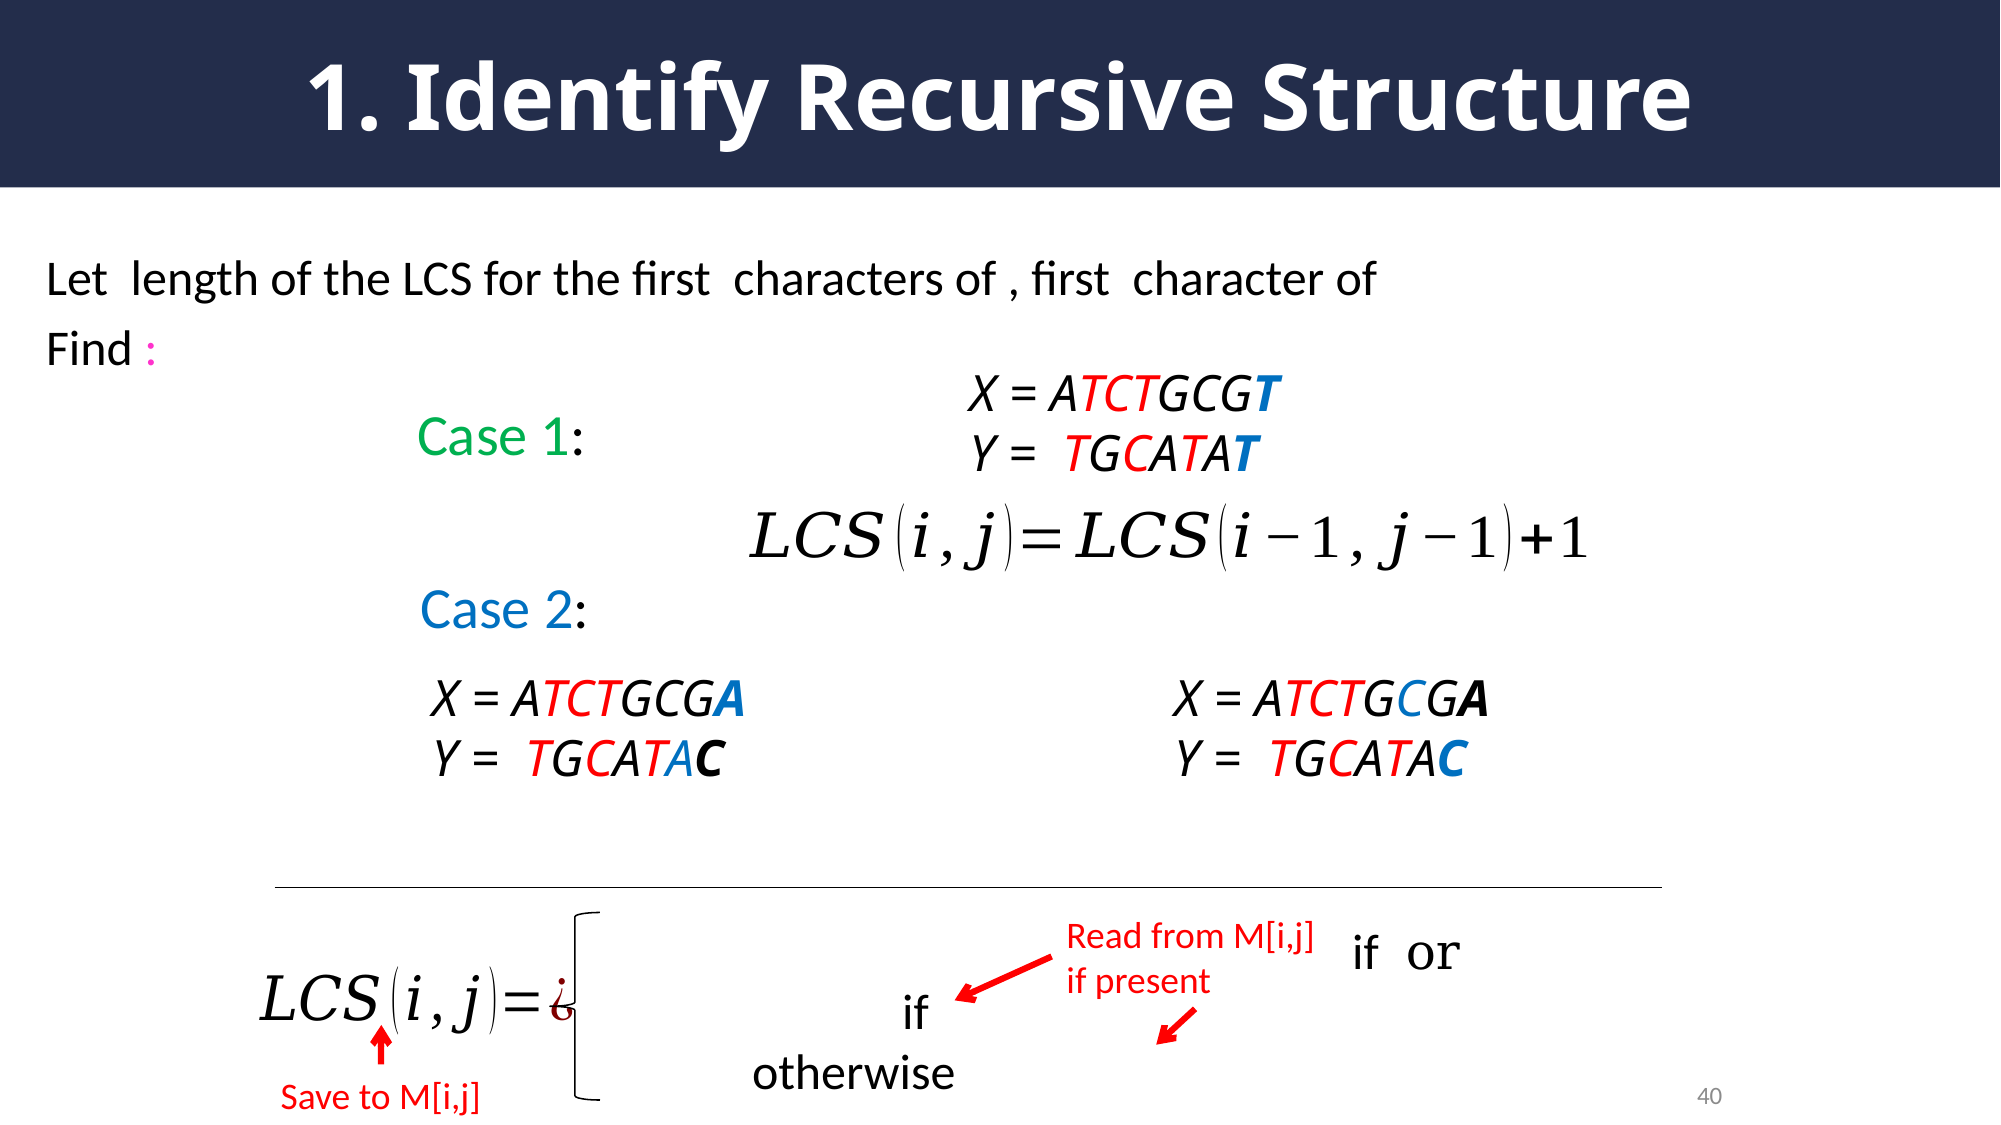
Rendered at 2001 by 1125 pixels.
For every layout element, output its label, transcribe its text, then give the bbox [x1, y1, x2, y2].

text_box X = ATCTGCGT Y = TGCATAT [954, 353, 1800, 489]
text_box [1155, 1009, 1196, 1045]
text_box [954, 956, 1050, 1001]
slide_number 40 [1387, 1065, 1738, 1125]
text_box [549, 911, 601, 1101]
title 1. Identify Recursive Structure [99, 24, 1900, 163]
text_box Save to M[i,j] [265, 1064, 497, 1125]
text_box X = ATCTGCGA Y = TGCATAC [417, 658, 1159, 794]
text_box Read from M[i,j] if present [1051, 904, 1339, 1009]
text_box X = ATCTGCGA Y = TGCATAC [1159, 658, 1576, 794]
